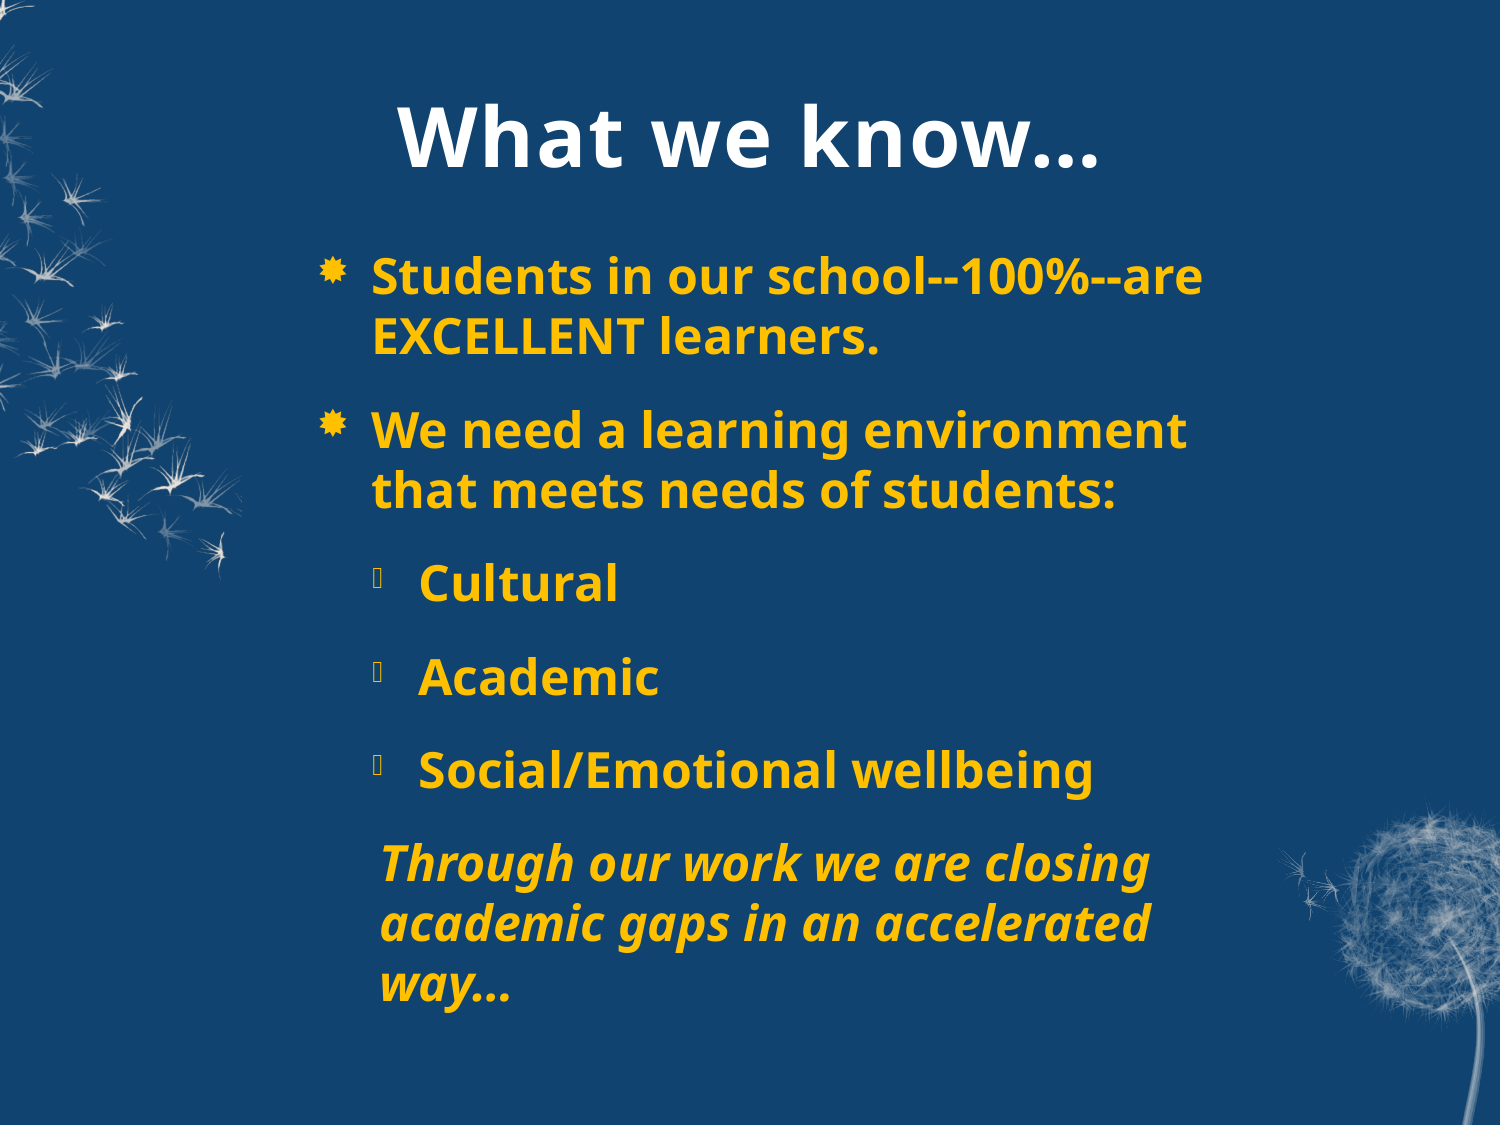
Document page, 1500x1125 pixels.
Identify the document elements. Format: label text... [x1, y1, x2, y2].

picture [1275, 525, 1500, 1125]
title What we know… [75, 24, 1425, 243]
picture [0, 0, 243, 587]
list Students in our school--100%--are EXCELLENT learners. We need a learning environment that meets needs of students: Cultural Academic Social/Emotional wellbeing Through our work we are closing academic gaps in an accelerated way… [300, 237, 1313, 900]
